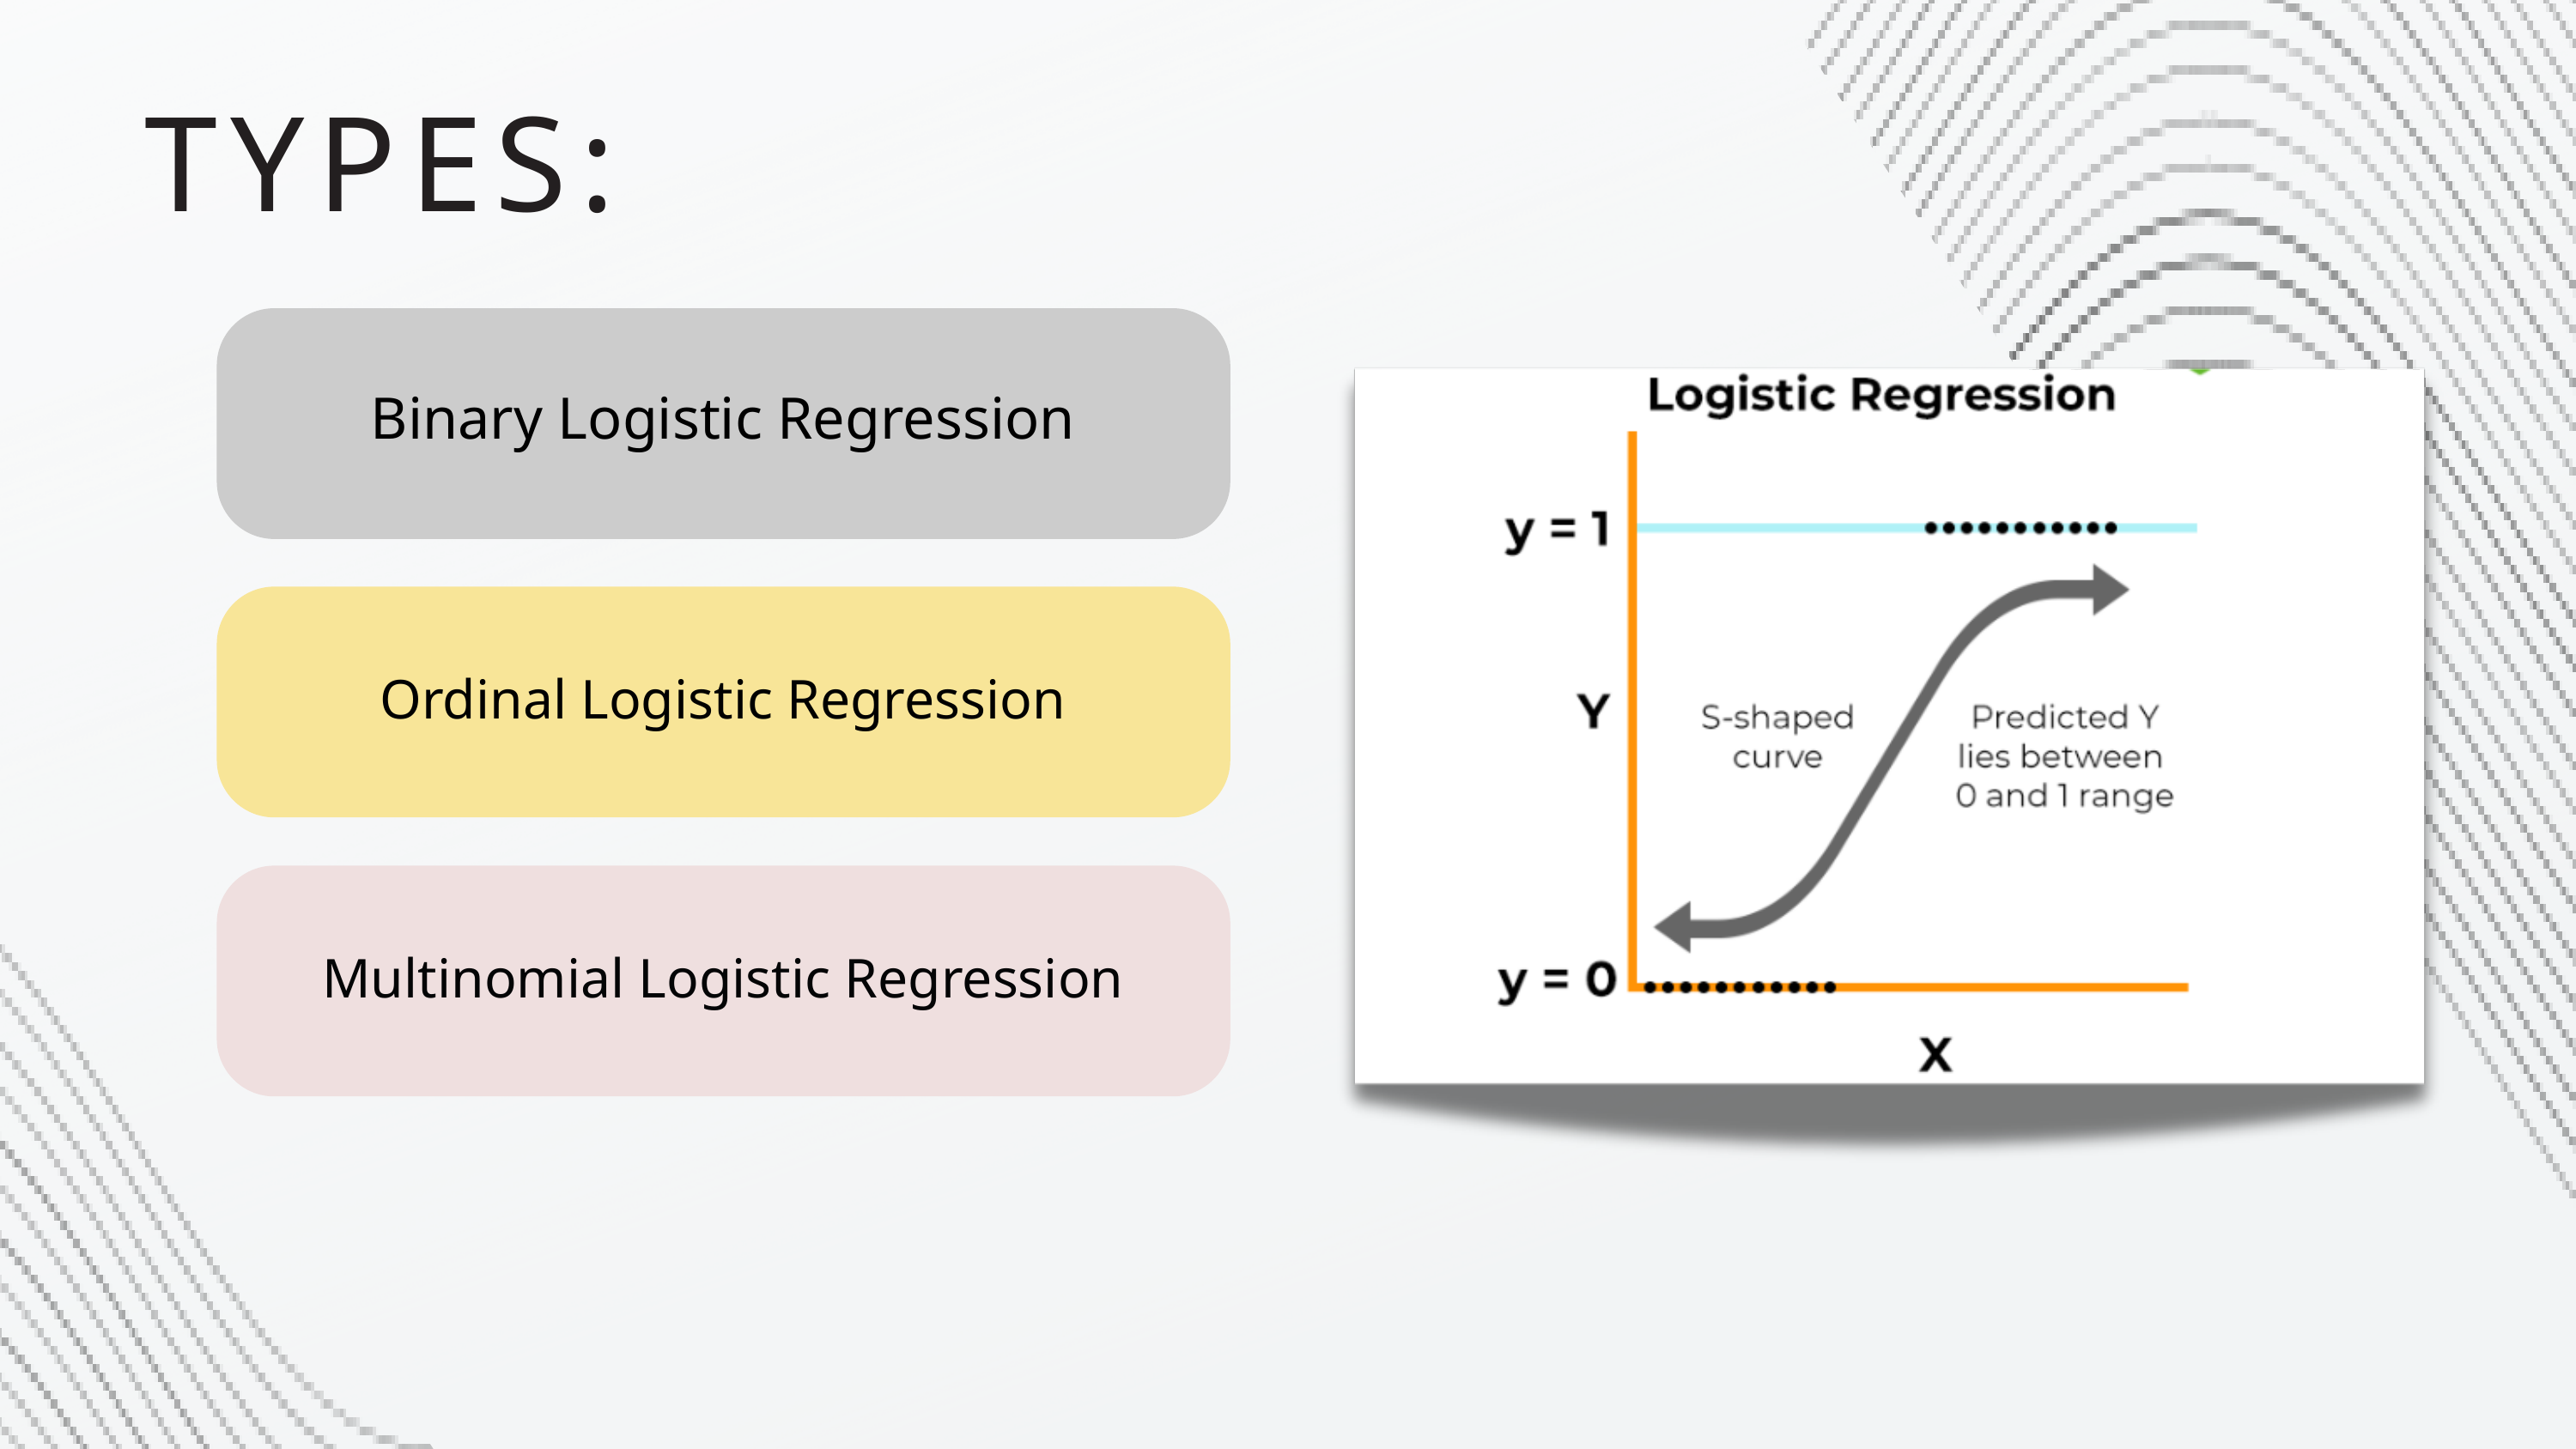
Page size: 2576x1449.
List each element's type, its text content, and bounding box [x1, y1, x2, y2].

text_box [216, 865, 1231, 1097]
text_box [0, 864, 434, 1449]
text_box TYPES: [144, 54, 825, 238]
text_box [1779, 0, 2576, 1223]
text_box [0, 0, 2576, 1449]
text_box [1287, 363, 2492, 1167]
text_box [216, 586, 1231, 818]
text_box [216, 307, 1231, 540]
